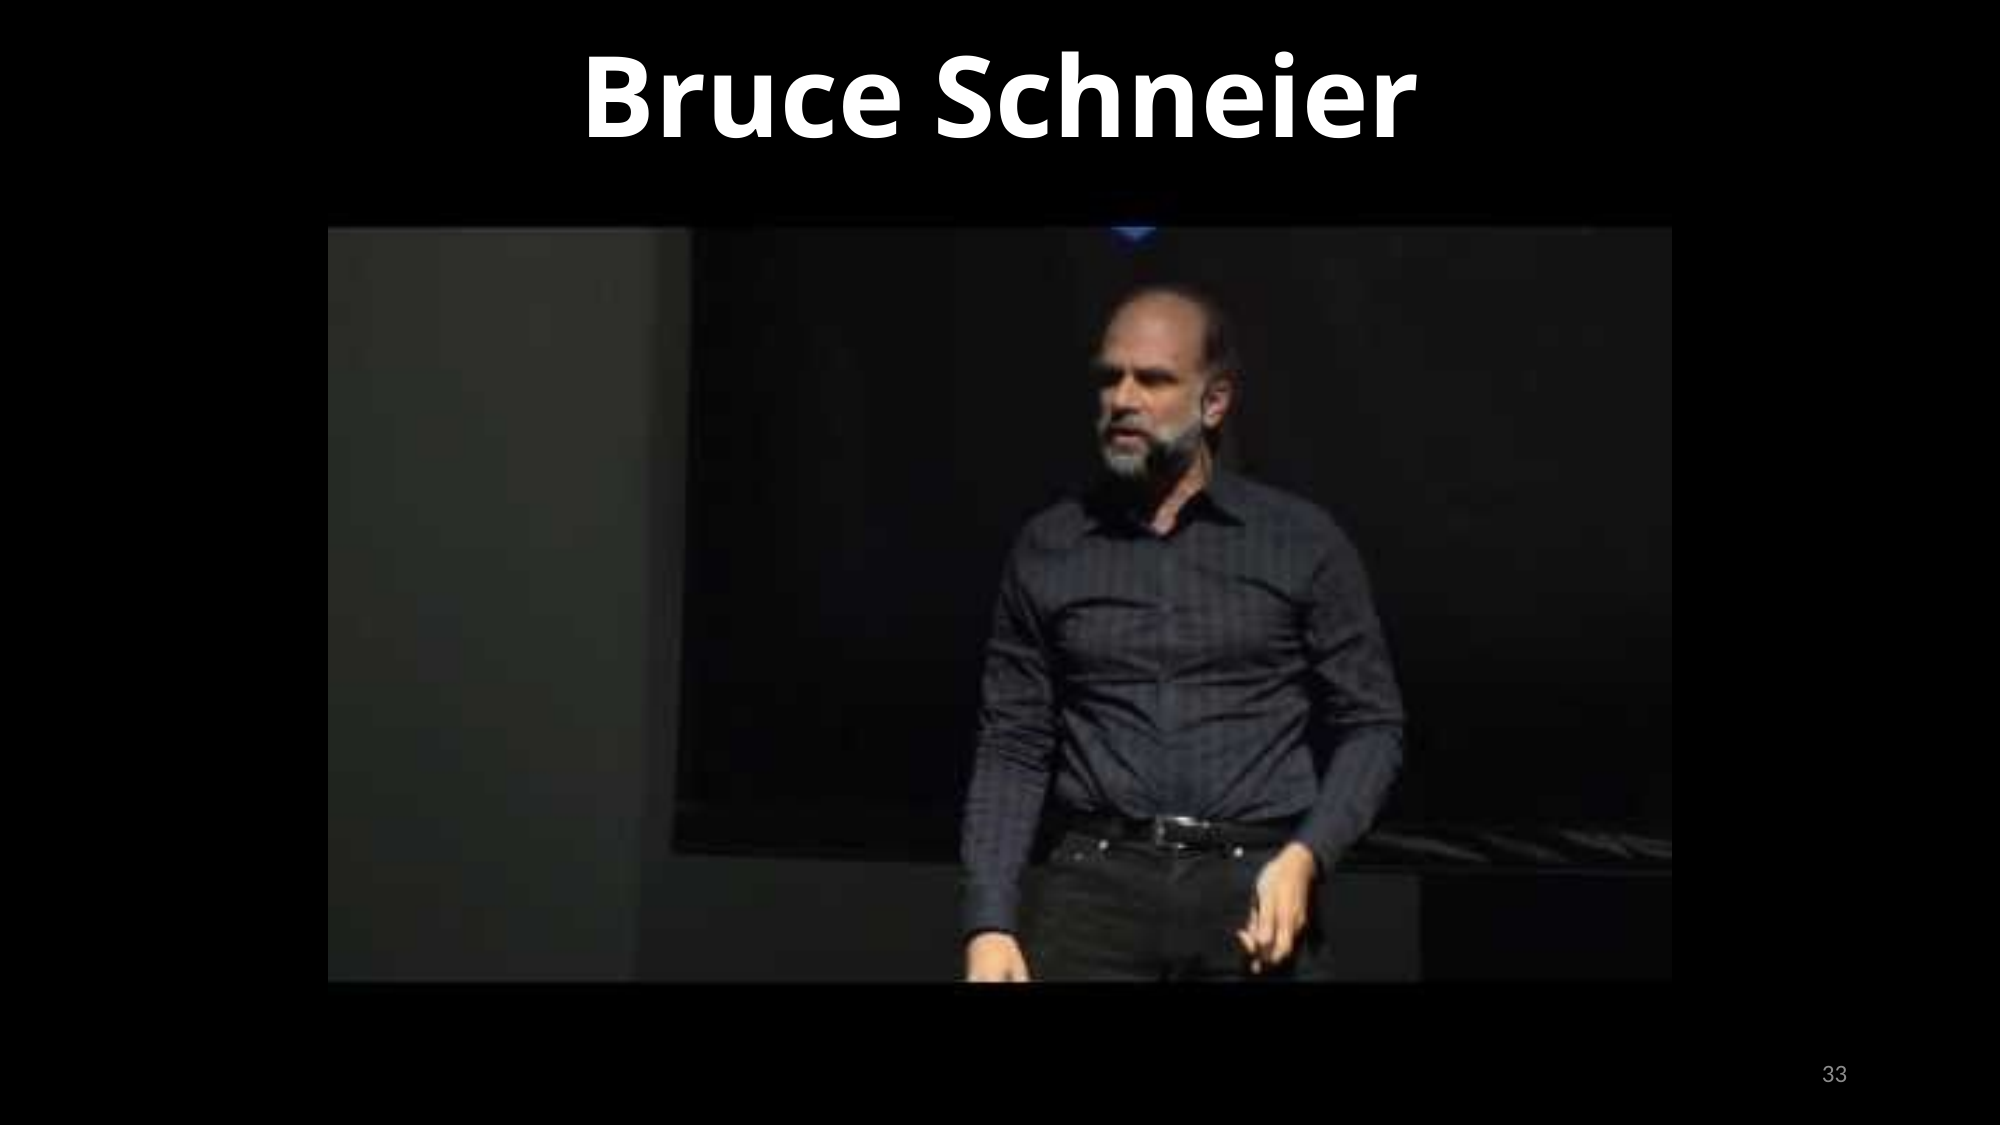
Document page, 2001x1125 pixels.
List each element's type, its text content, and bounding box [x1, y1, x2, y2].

slide_number 33 [1672, 1042, 1863, 1103]
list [328, 101, 1672, 1110]
text_box Bruce Schneier [0, 17, 2000, 167]
